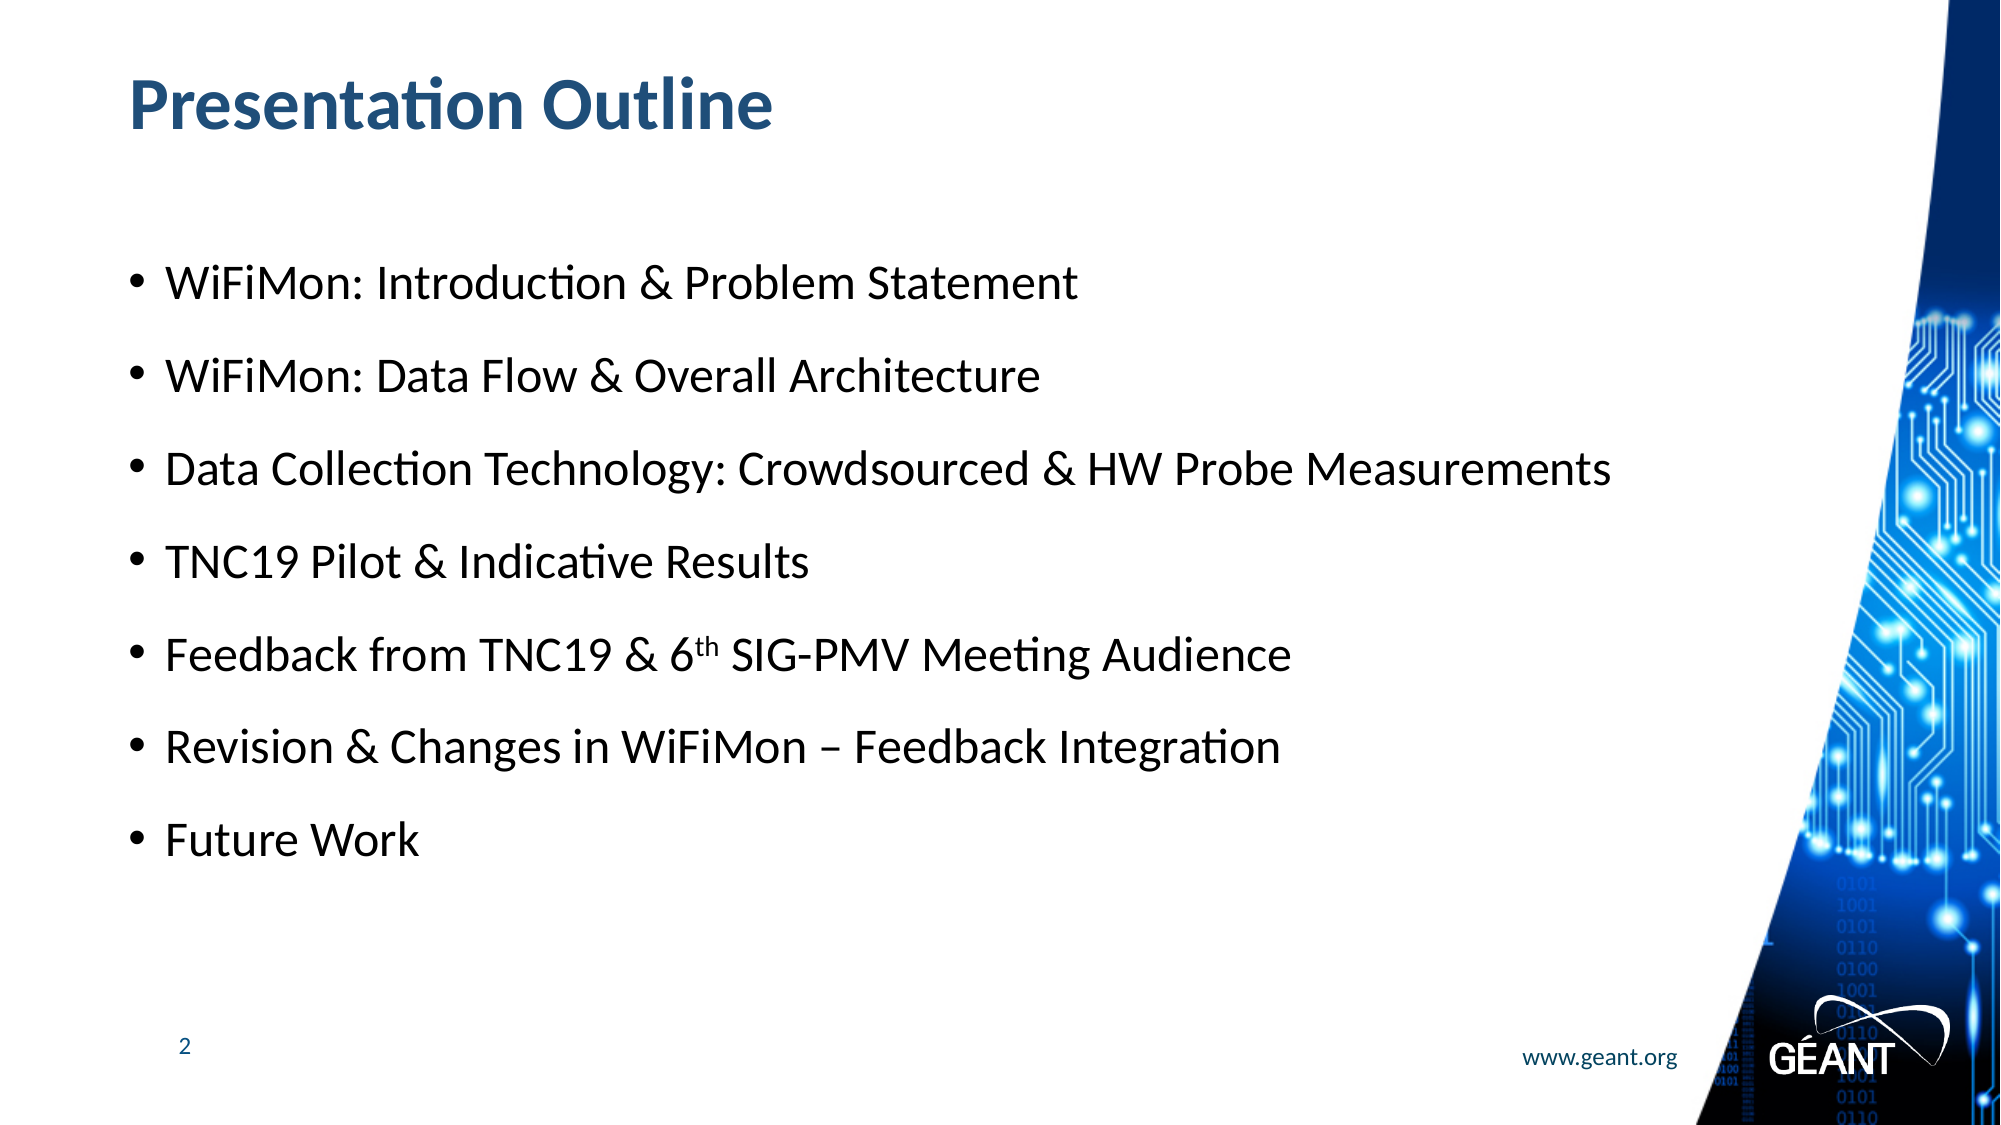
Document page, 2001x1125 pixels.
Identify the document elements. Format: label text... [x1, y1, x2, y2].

list WiFiMon: Introduction & Problem Statement WiFiMon: Data Flow & Overall Architecture Data Collection Technology: Crowdsourced & HW Probe Measurements TNC19 Pilot & Indicative Results Feedback from TNC19 & 6th SIG-PMV Meeting Audience Revision & Changes in WiFiMon – Feedback Integration Future Work [113, 230, 1677, 1068]
picture [1530, 0, 2000, 1125]
title Presentation Outline [114, 66, 1738, 145]
